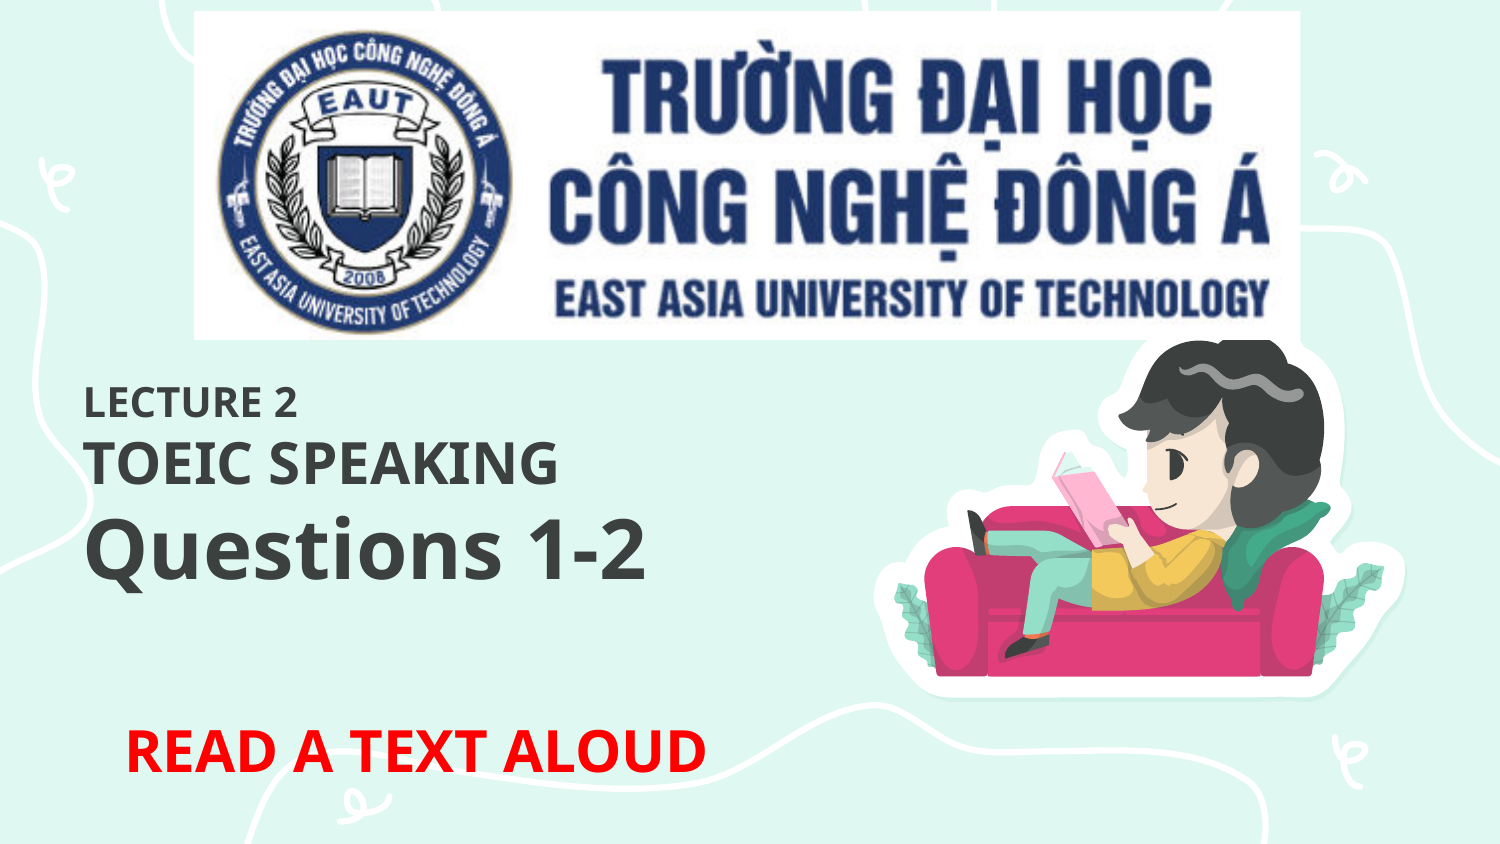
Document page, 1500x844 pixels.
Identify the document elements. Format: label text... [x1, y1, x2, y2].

subtitle READ A TEXT ALOUD [109, 698, 1034, 769]
picture [193, 10, 1301, 341]
title LECTURE 2 TOEIC SPEAKING Questions 1-2 [67, 309, 866, 611]
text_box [871, 312, 1407, 698]
